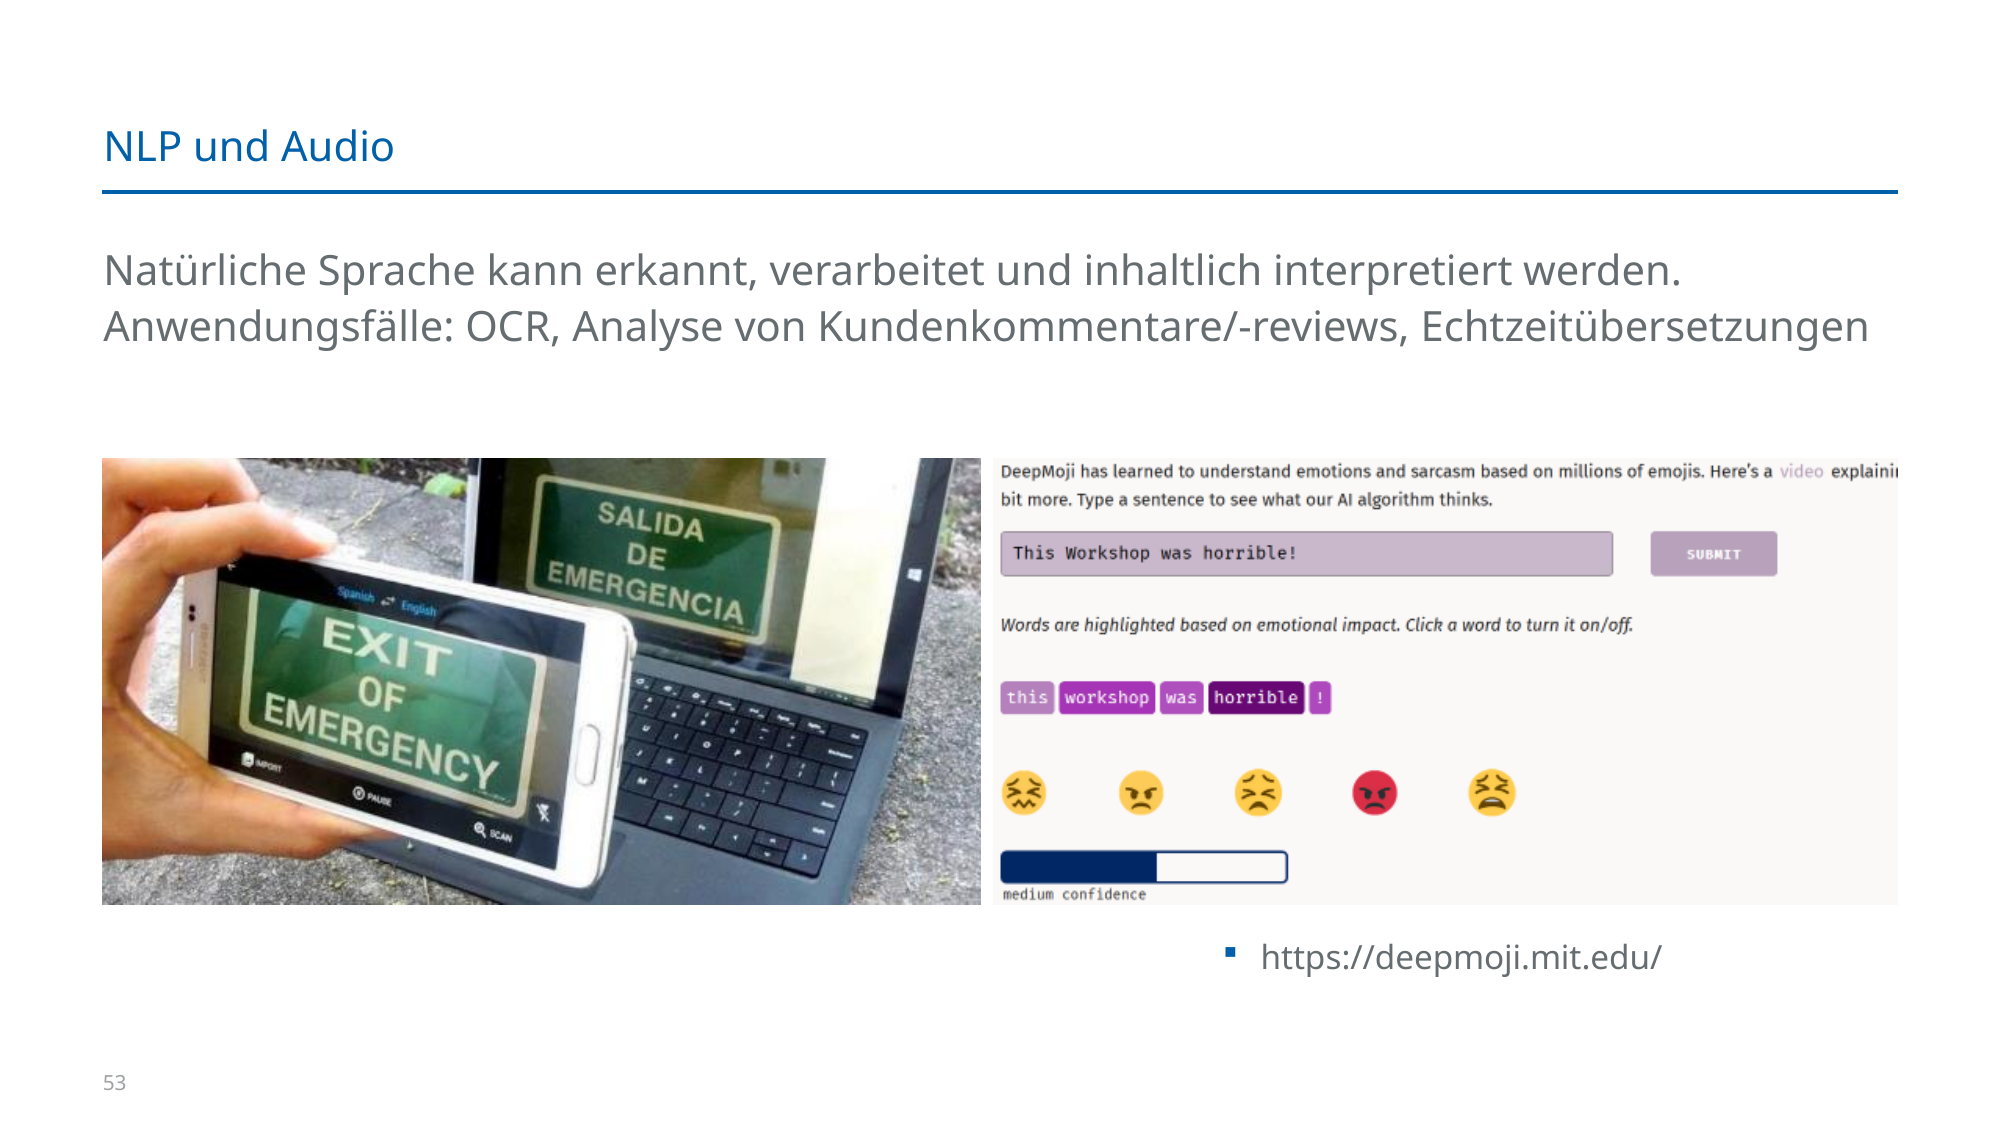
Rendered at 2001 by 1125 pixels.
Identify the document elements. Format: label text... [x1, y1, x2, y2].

picture [993, 458, 1898, 905]
slide_number 53 [102, 1065, 182, 1089]
list Natürliche Sprache kann erkannt, verarbeitet und inhaltlich interpretiert werden. Anwendungsfälle: OCR, Analyse von Kundenkommentare/-reviews, Echtzeitübersetzungen [103, 243, 1898, 905]
picture [102, 458, 981, 905]
text_box https://deepmoji.mit.edu/ [1208, 929, 1678, 985]
list NLP und Audio [103, 116, 1898, 173]
